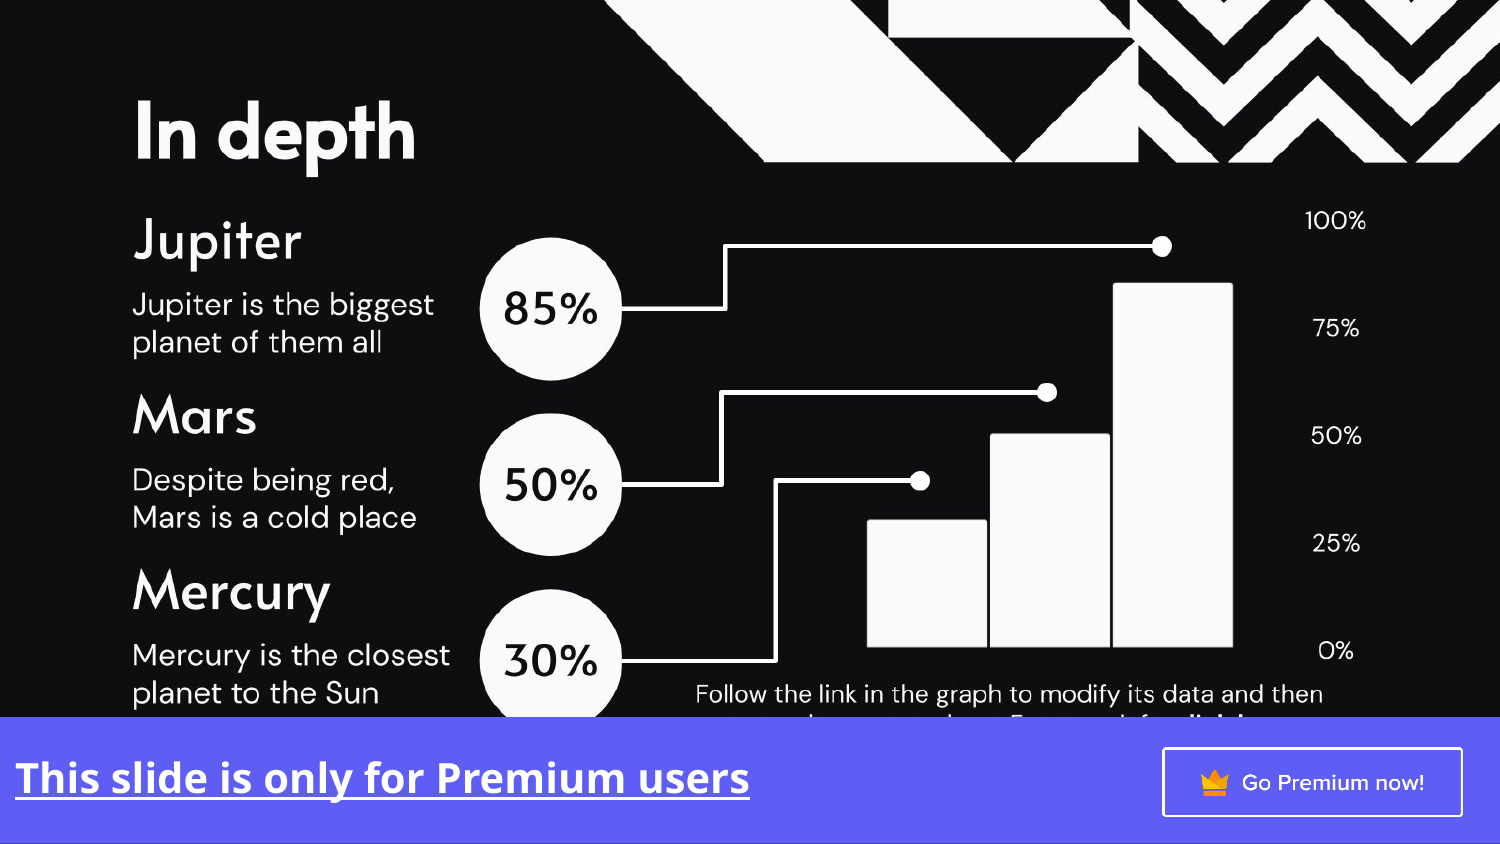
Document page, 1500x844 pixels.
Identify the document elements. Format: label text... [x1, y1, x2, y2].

picture [0, 0, 1500, 717]
text_box This slide is only for Premium users [0, 717, 1500, 844]
picture [1162, 747, 1463, 817]
